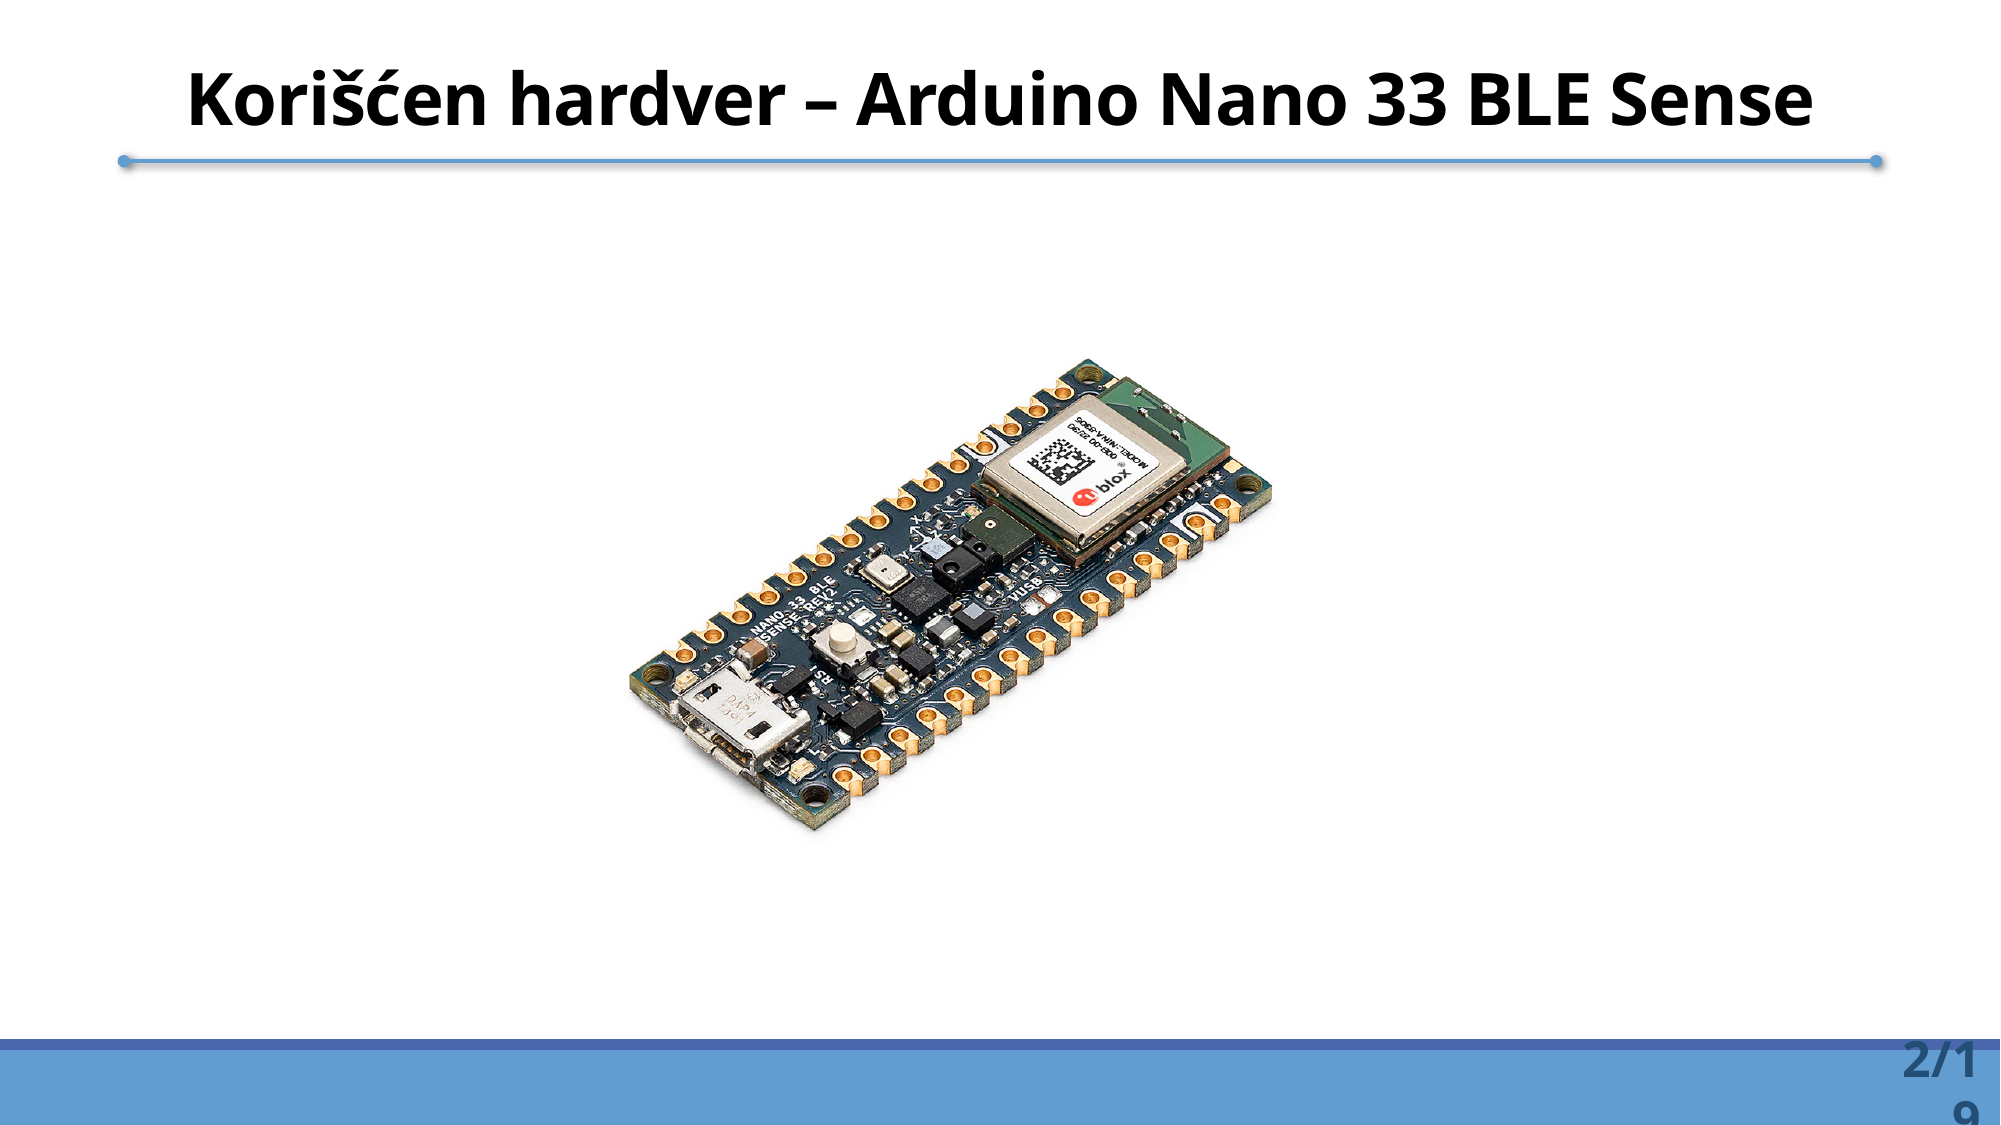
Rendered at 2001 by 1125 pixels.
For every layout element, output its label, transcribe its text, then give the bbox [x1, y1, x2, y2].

slide_number 2/19 [1868, 1054, 1996, 1121]
title Korišćen hardver – Arduino Nano 33 BLE Sense [99, 42, 1900, 148]
picture [587, 321, 1315, 867]
